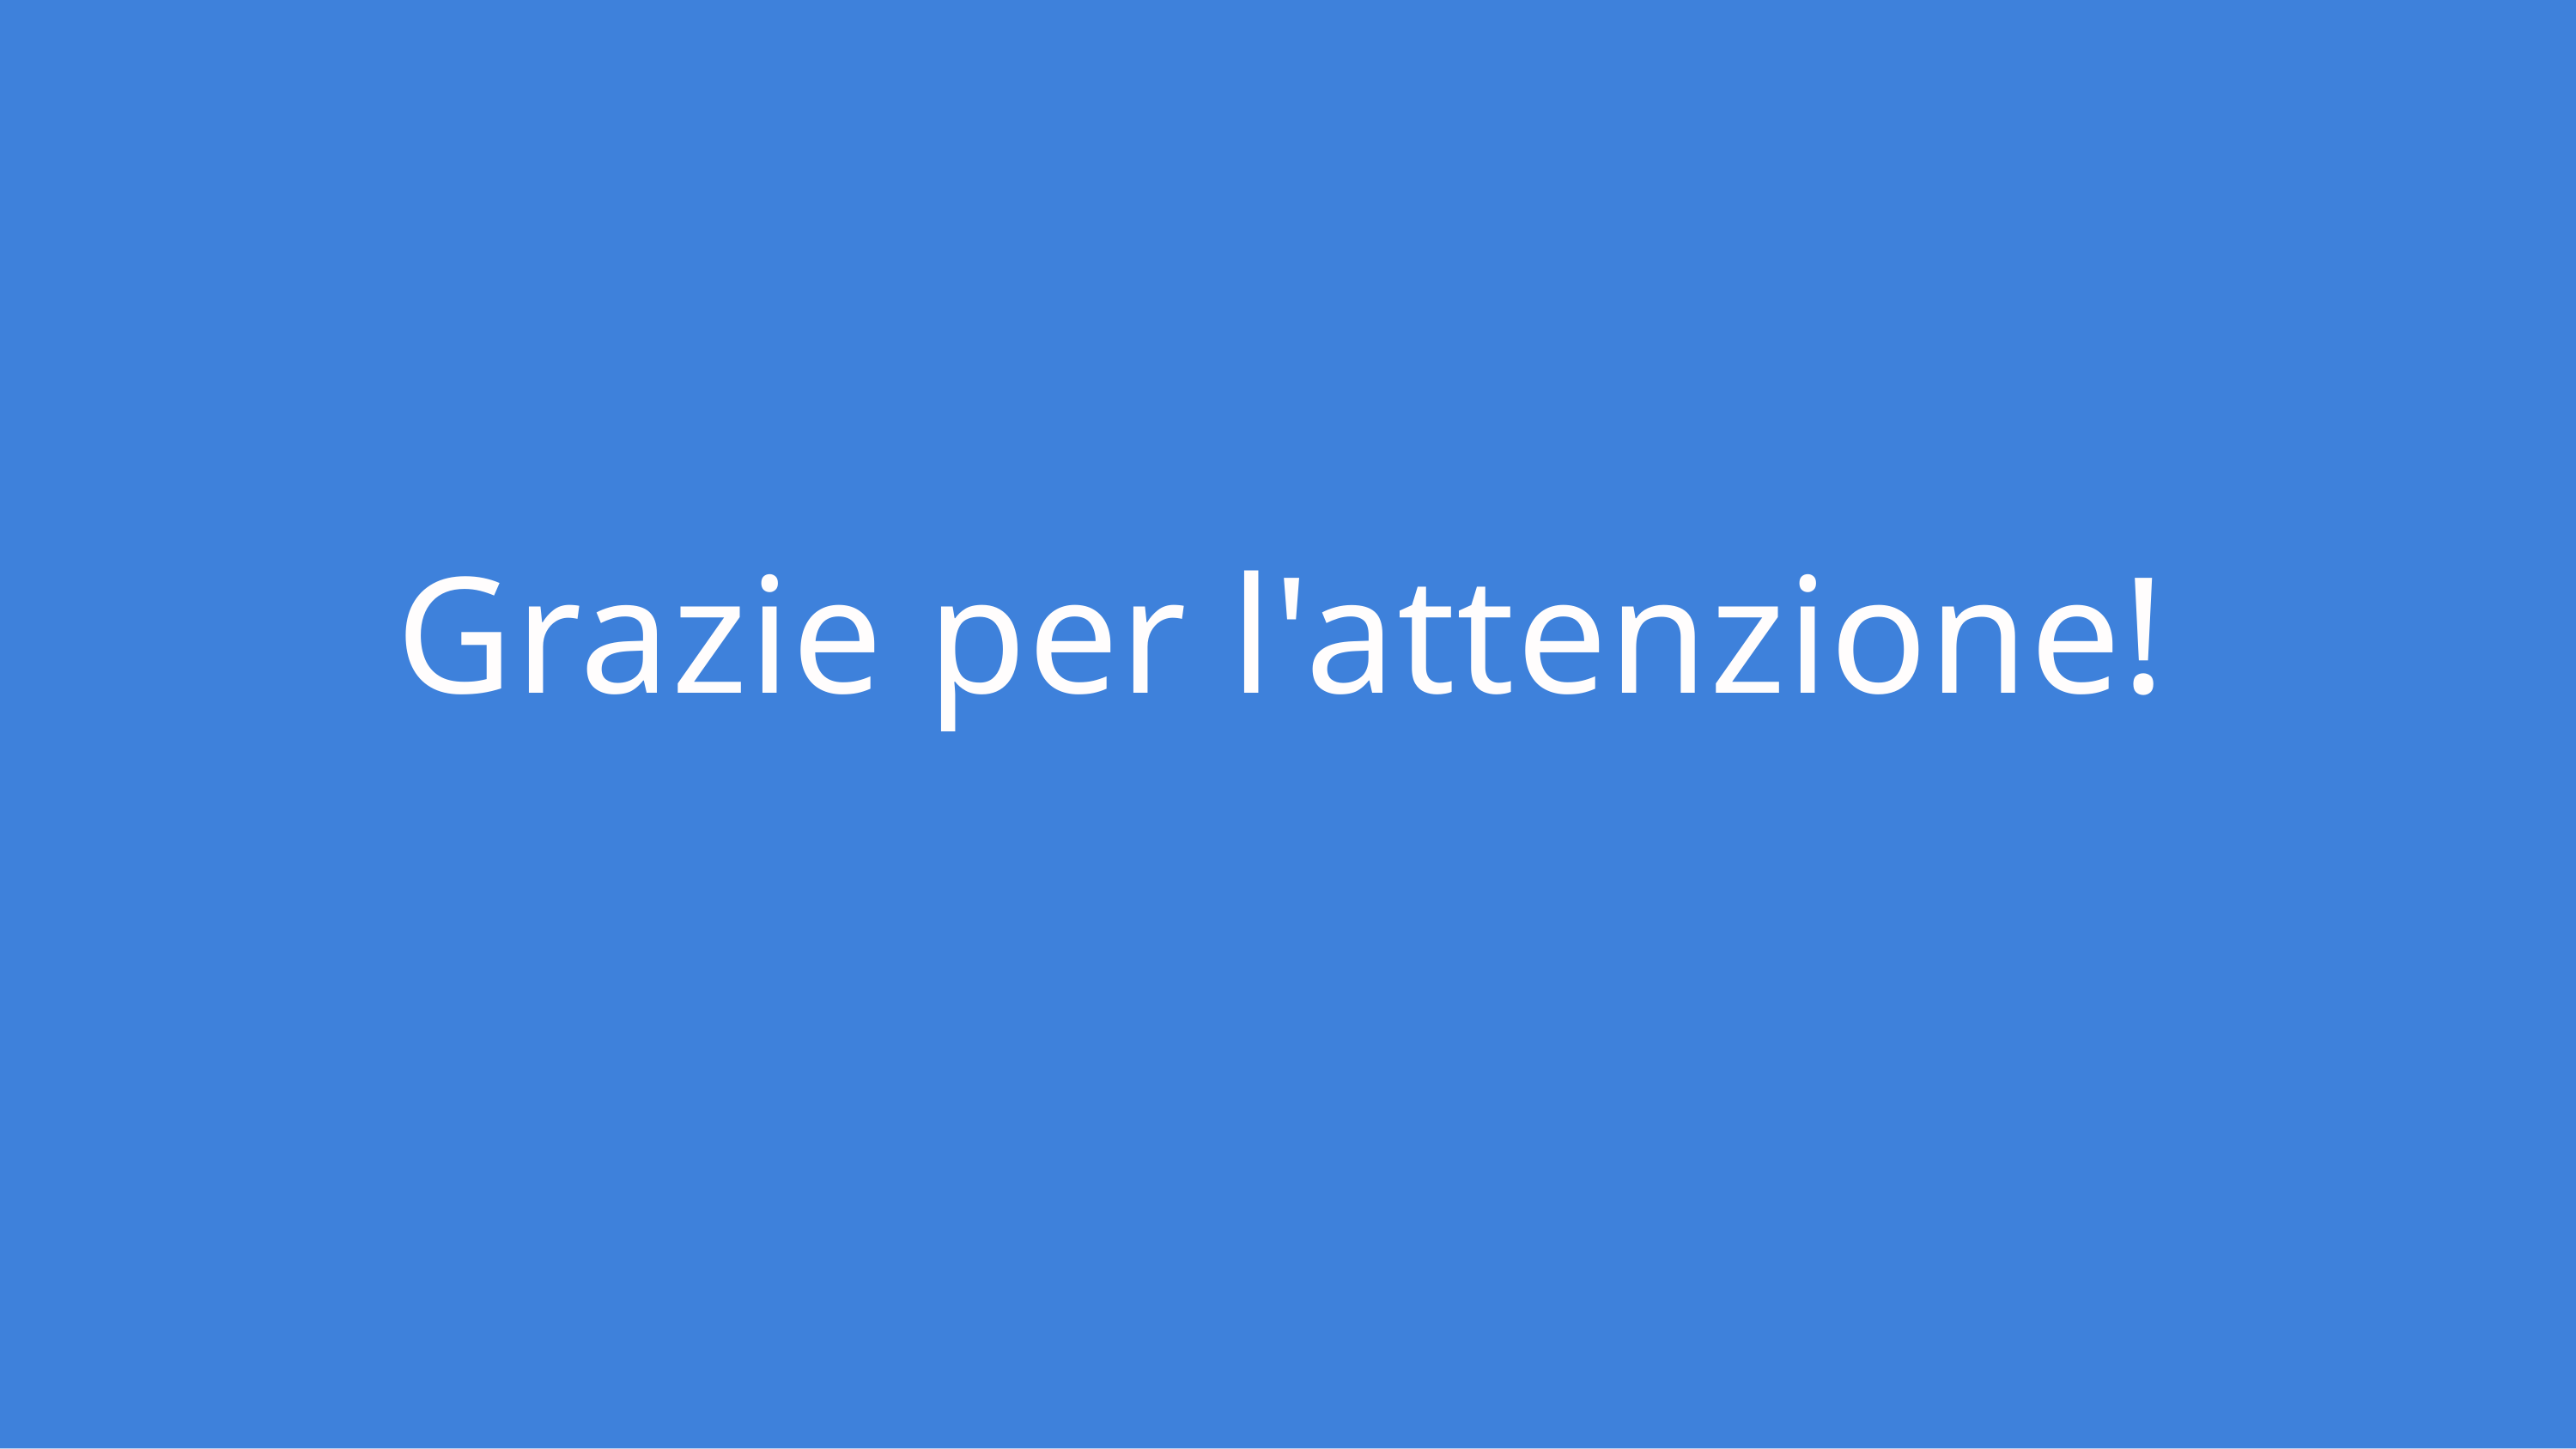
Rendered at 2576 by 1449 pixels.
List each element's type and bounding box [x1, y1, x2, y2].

text_box [158, 532, 2408, 917]
text_box [0, 0, 2576, 1449]
